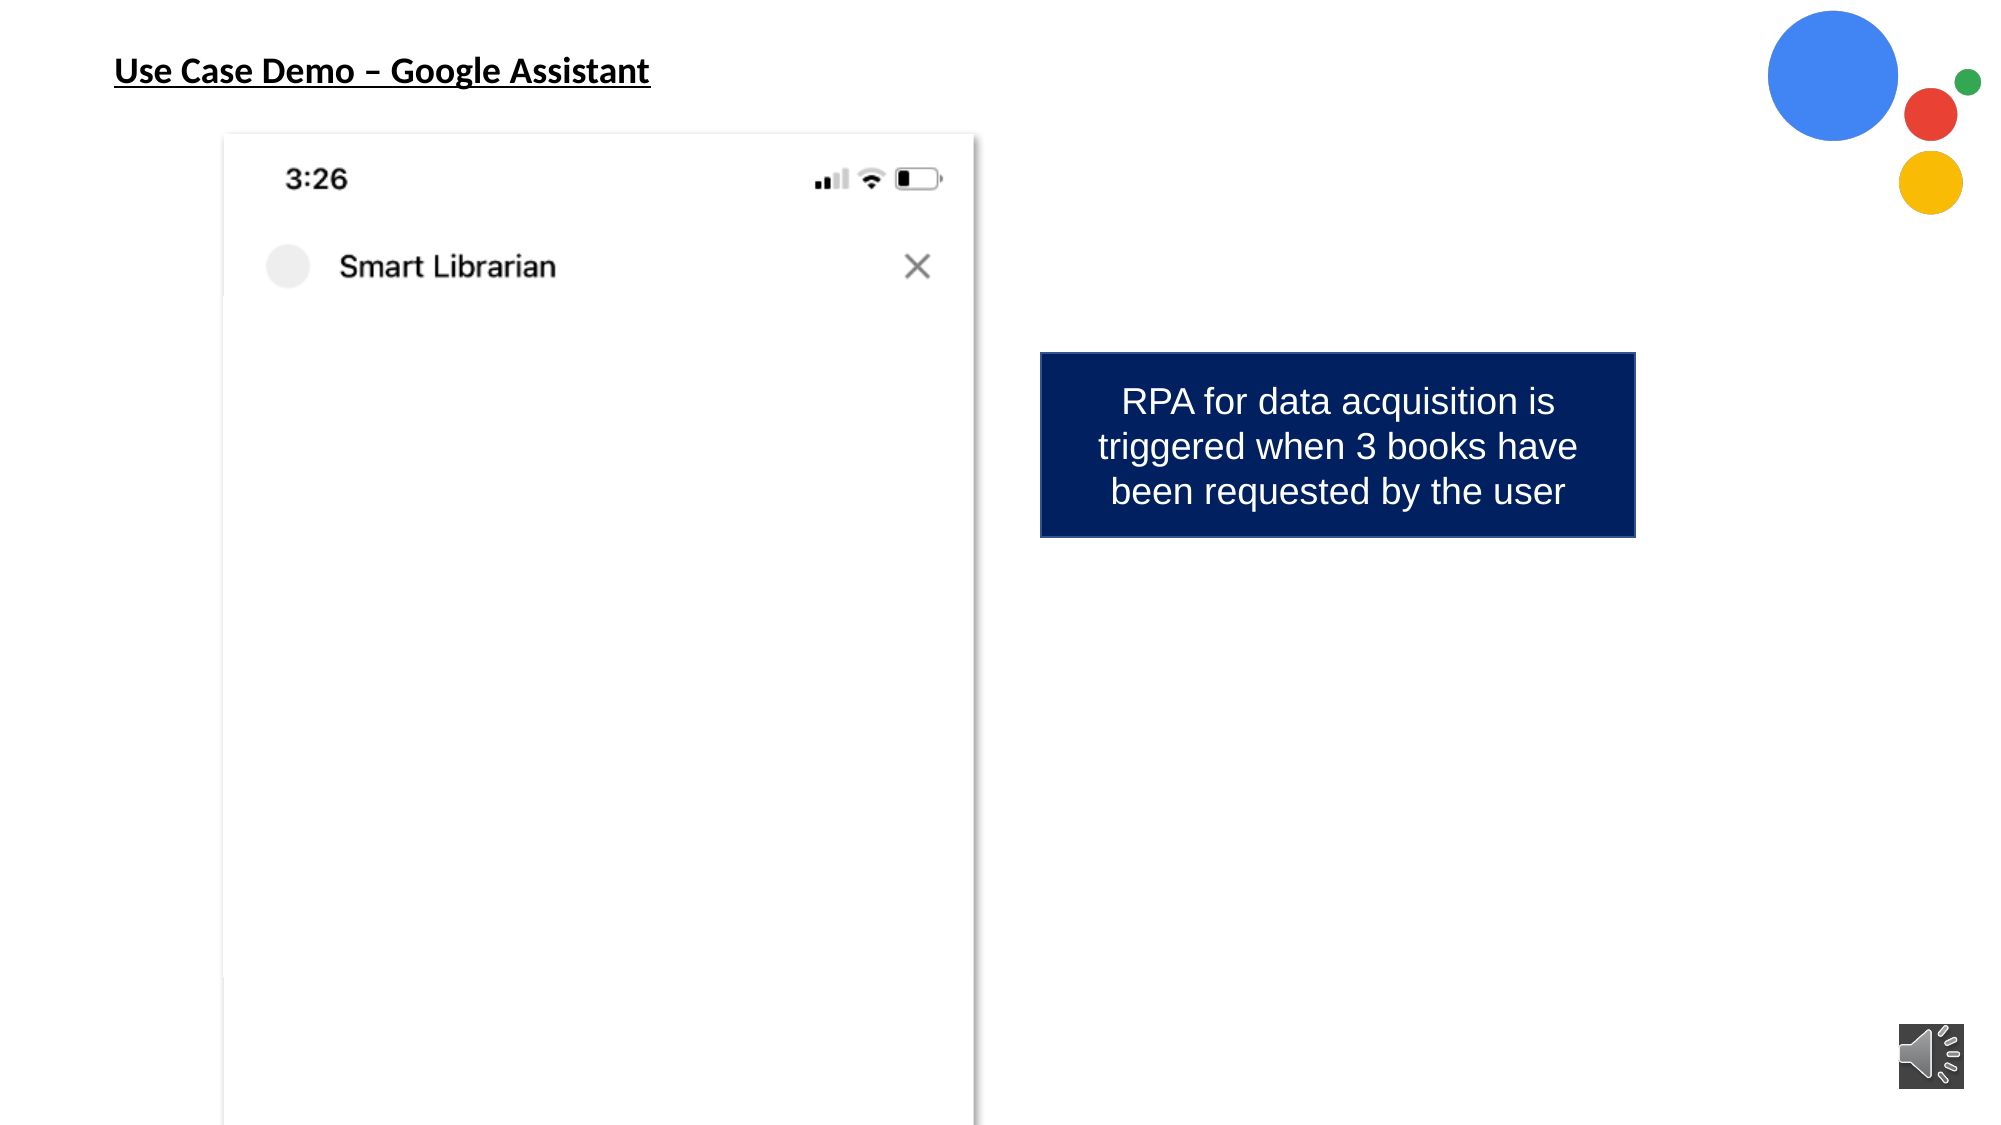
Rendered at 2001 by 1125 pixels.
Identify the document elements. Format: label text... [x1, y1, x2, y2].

text_box Use Case Demo – Google Assistant [99, 38, 666, 99]
picture [1897, 1022, 1965, 1090]
picture [223, 134, 974, 1125]
text_box RPA for data acquisition is triggered when 3 books have been requested by the user [1040, 352, 1636, 538]
picture [1768, 6, 1981, 219]
